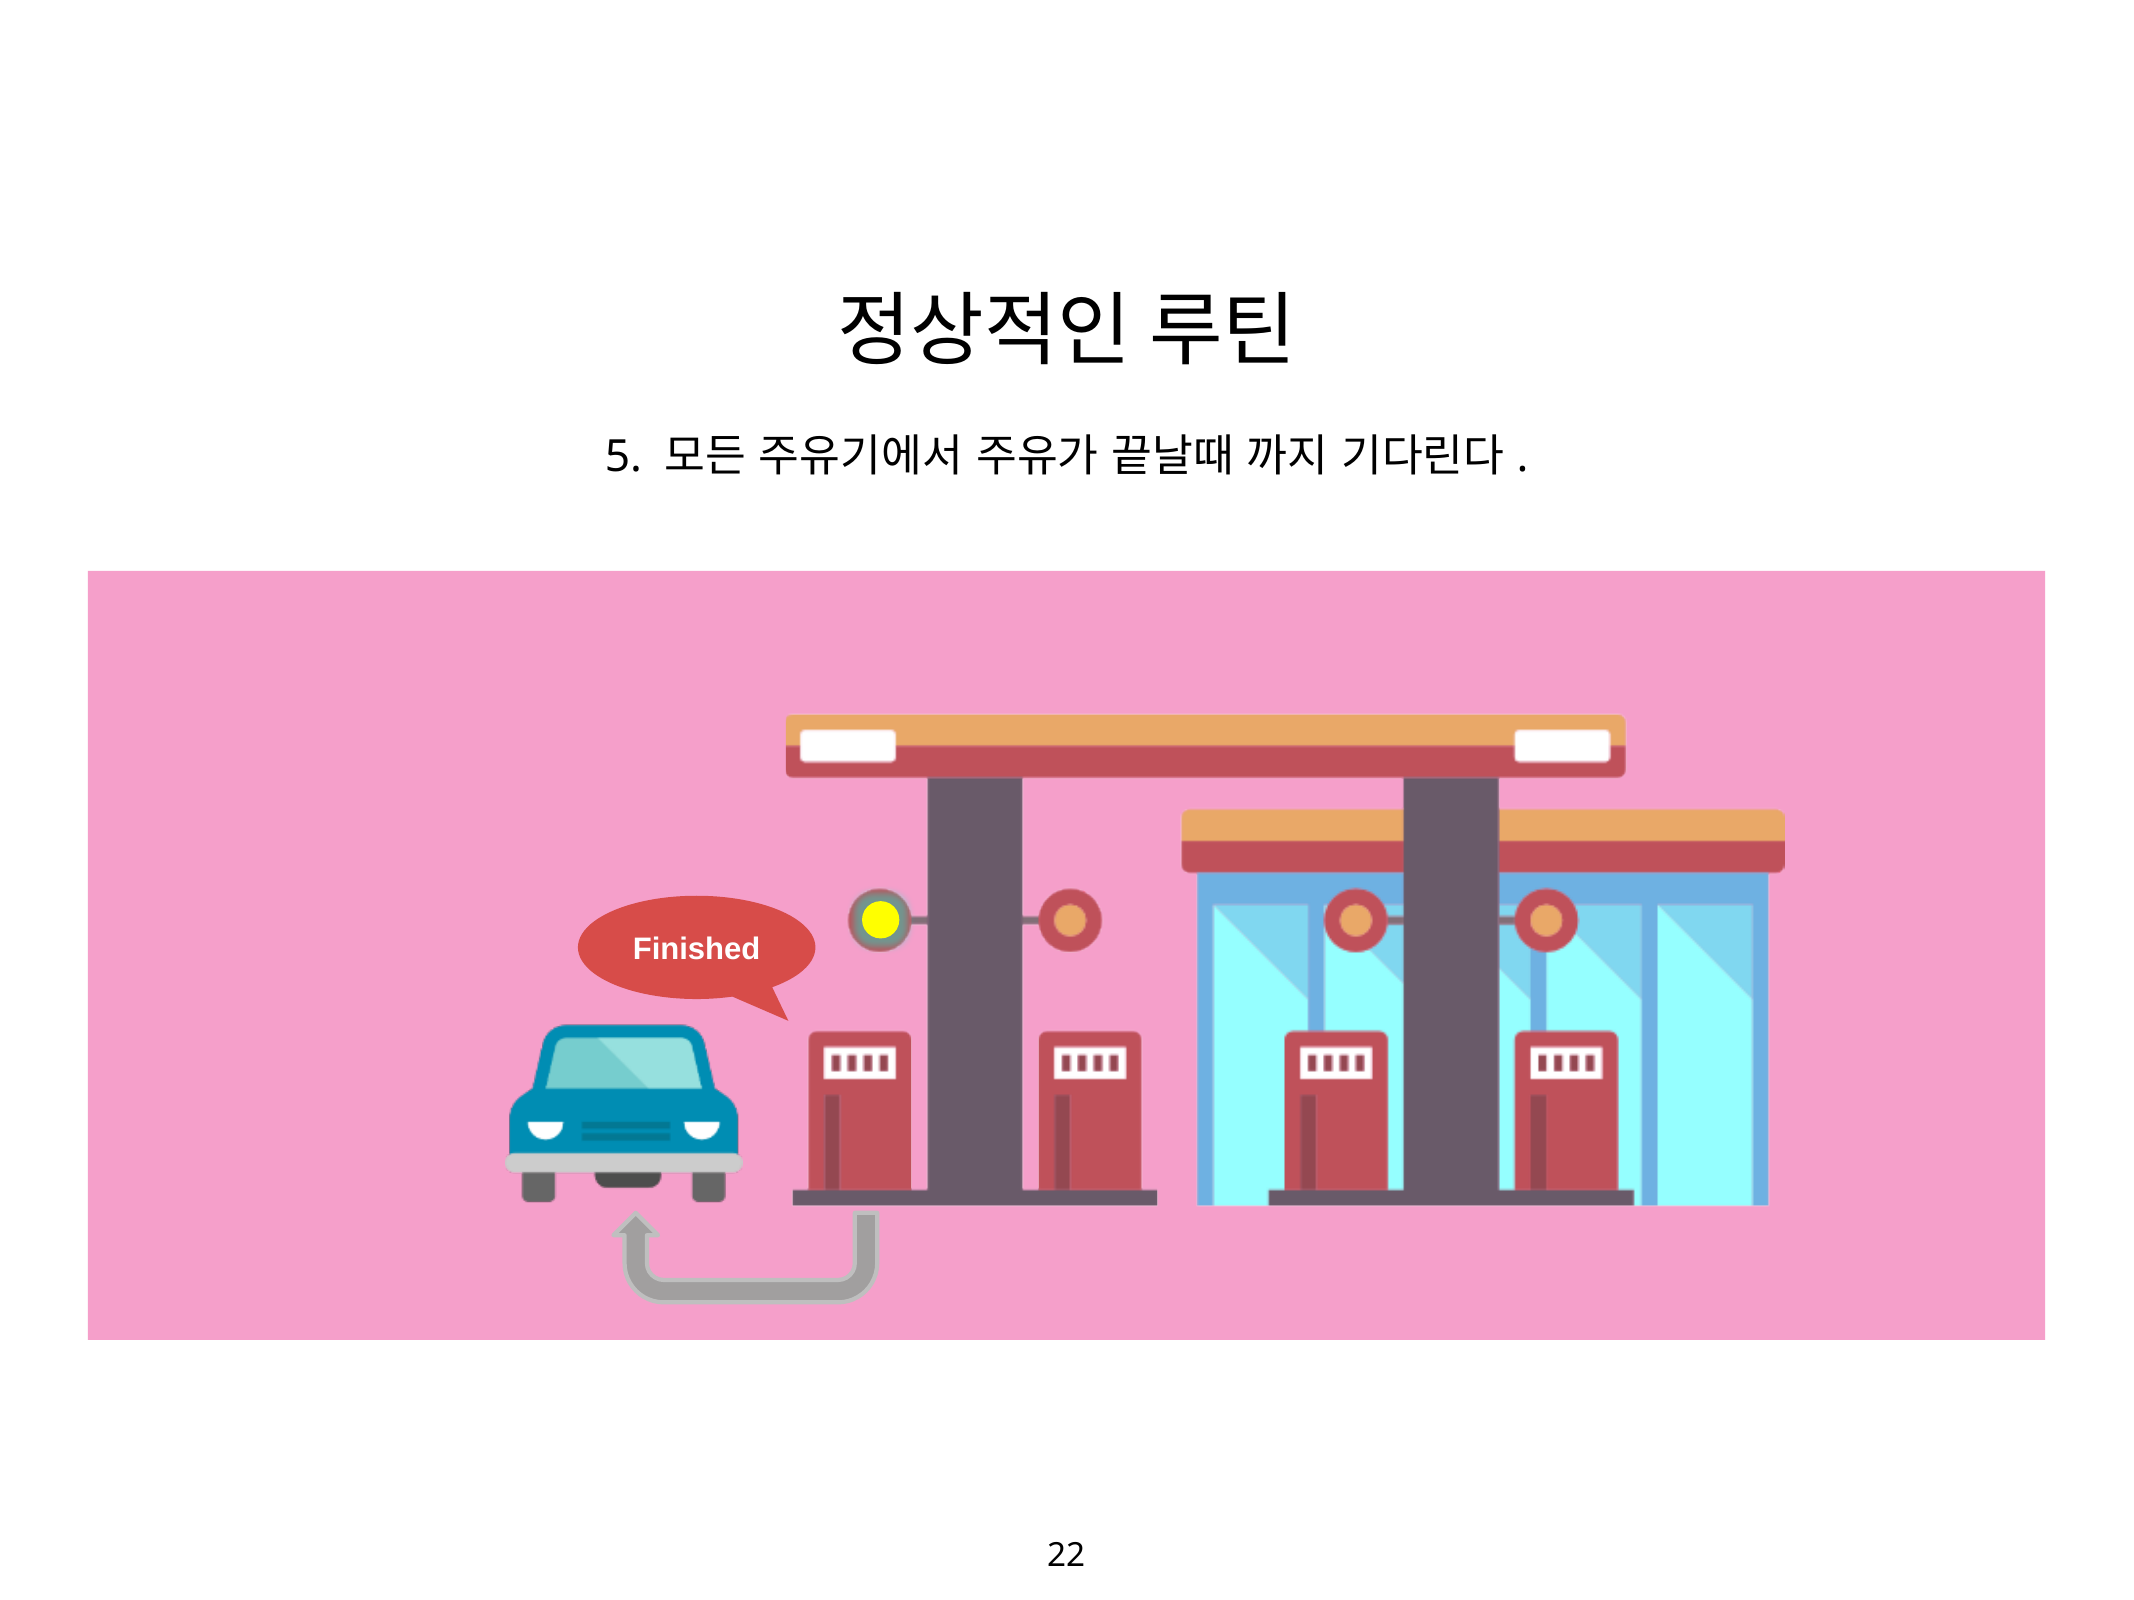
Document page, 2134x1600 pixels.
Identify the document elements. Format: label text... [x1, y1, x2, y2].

text_box 22 [976, 1524, 1156, 1587]
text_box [150, 256, 1983, 515]
picture [505, 1014, 744, 1222]
text_box [611, 1210, 880, 1305]
text_box Finished [575, 893, 785, 1022]
picture [785, 711, 1787, 1209]
text_box [86, 569, 2047, 1342]
